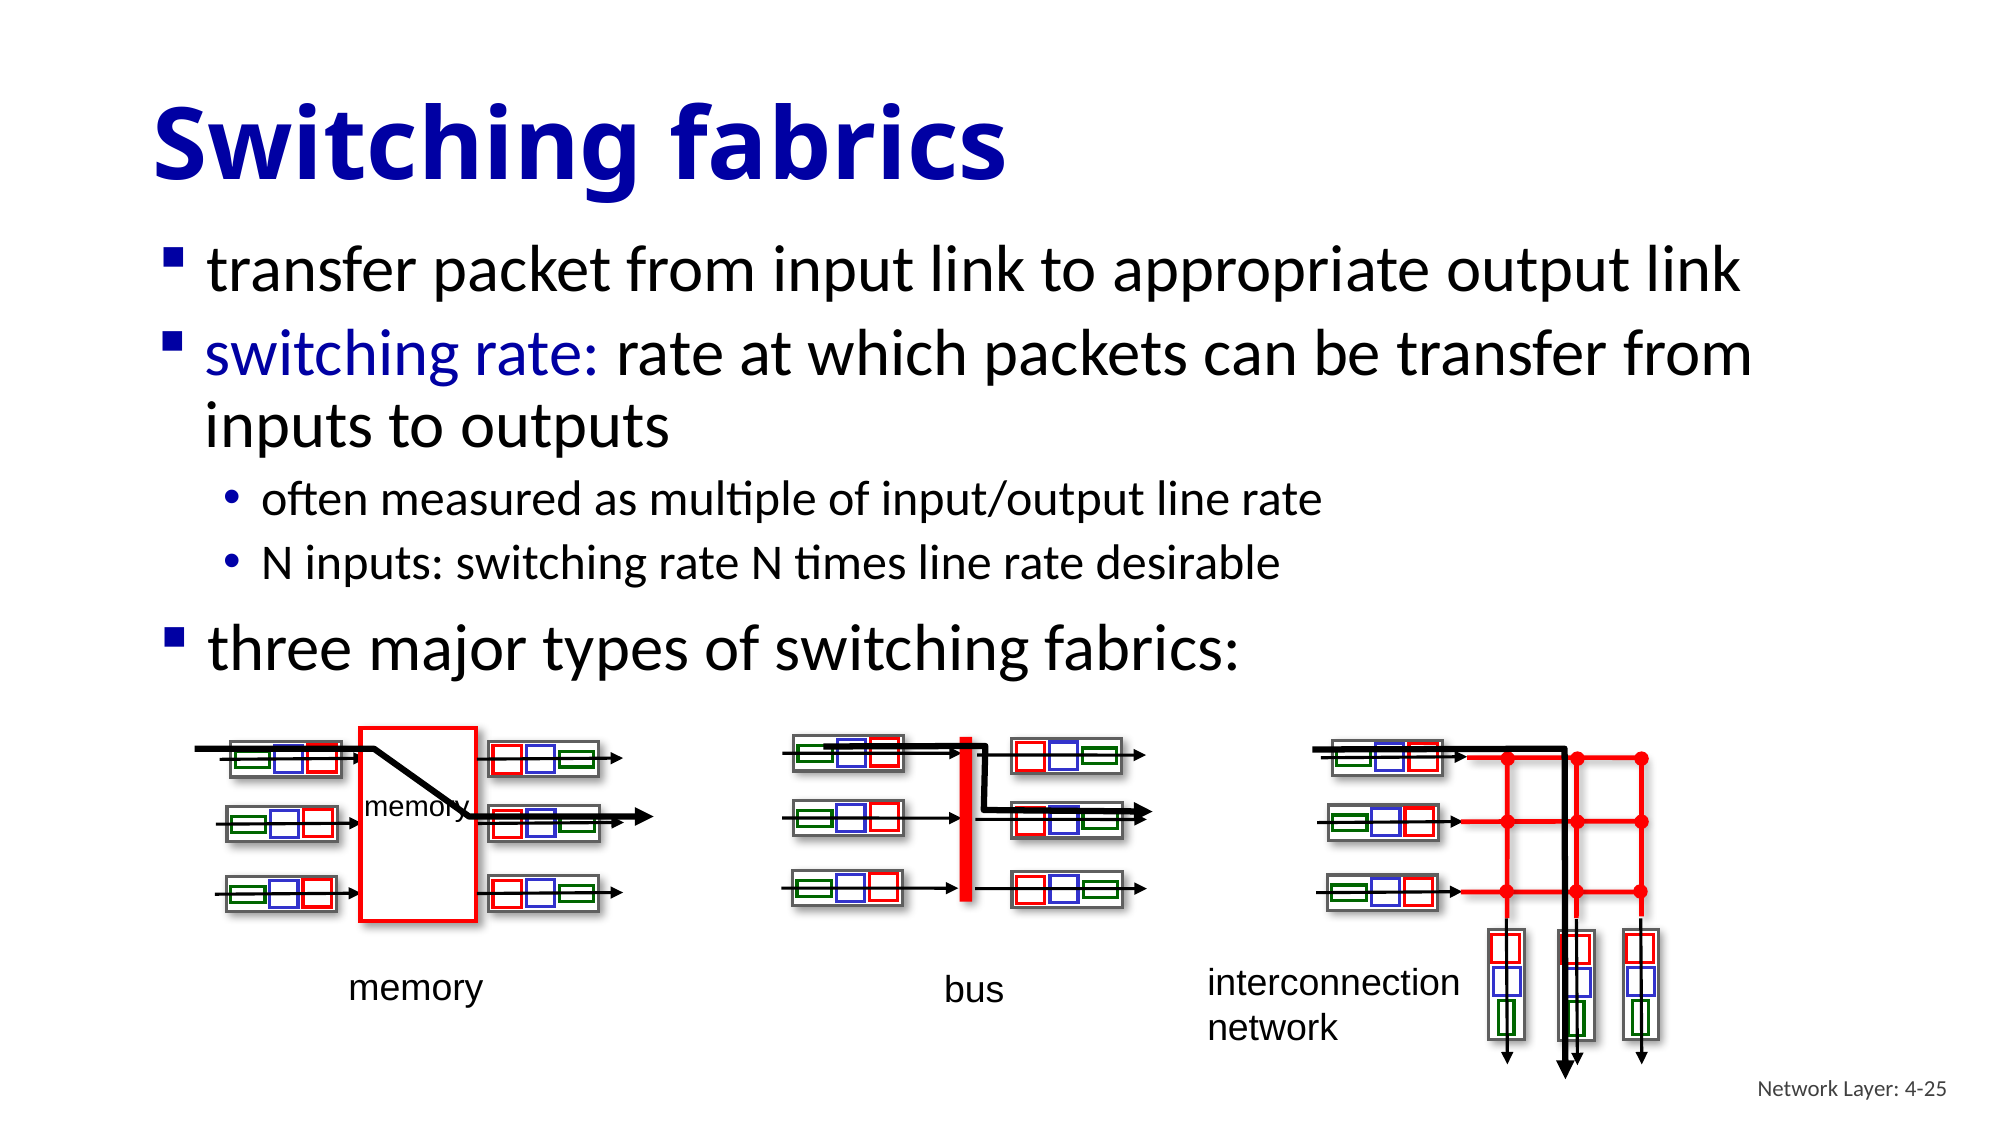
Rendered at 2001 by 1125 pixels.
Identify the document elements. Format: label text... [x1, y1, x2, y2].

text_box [194, 728, 654, 1016]
slide_number Network Layer: 4-25 [1512, 1056, 1963, 1117]
text_box [947, 745, 1105, 802]
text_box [975, 802, 1147, 839]
list transfer packet from input link to appropriate output link [133, 226, 1944, 331]
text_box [781, 870, 959, 906]
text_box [782, 735, 962, 771]
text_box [976, 738, 1146, 774]
title Switching fabrics [137, 74, 1863, 221]
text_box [975, 871, 1147, 908]
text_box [1190, 740, 1659, 1080]
text_box switching rate: rate at which packets can be transfer from inputs to outputs often measured as multiple of input/output line rate N inputs: switching rate N times line rate desirable [132, 309, 1943, 691]
text_box [1147, 808, 1153, 815]
text_box bus [929, 957, 1020, 1017]
text_box three major types of switching fabrics: [134, 605, 1945, 713]
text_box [782, 800, 962, 836]
